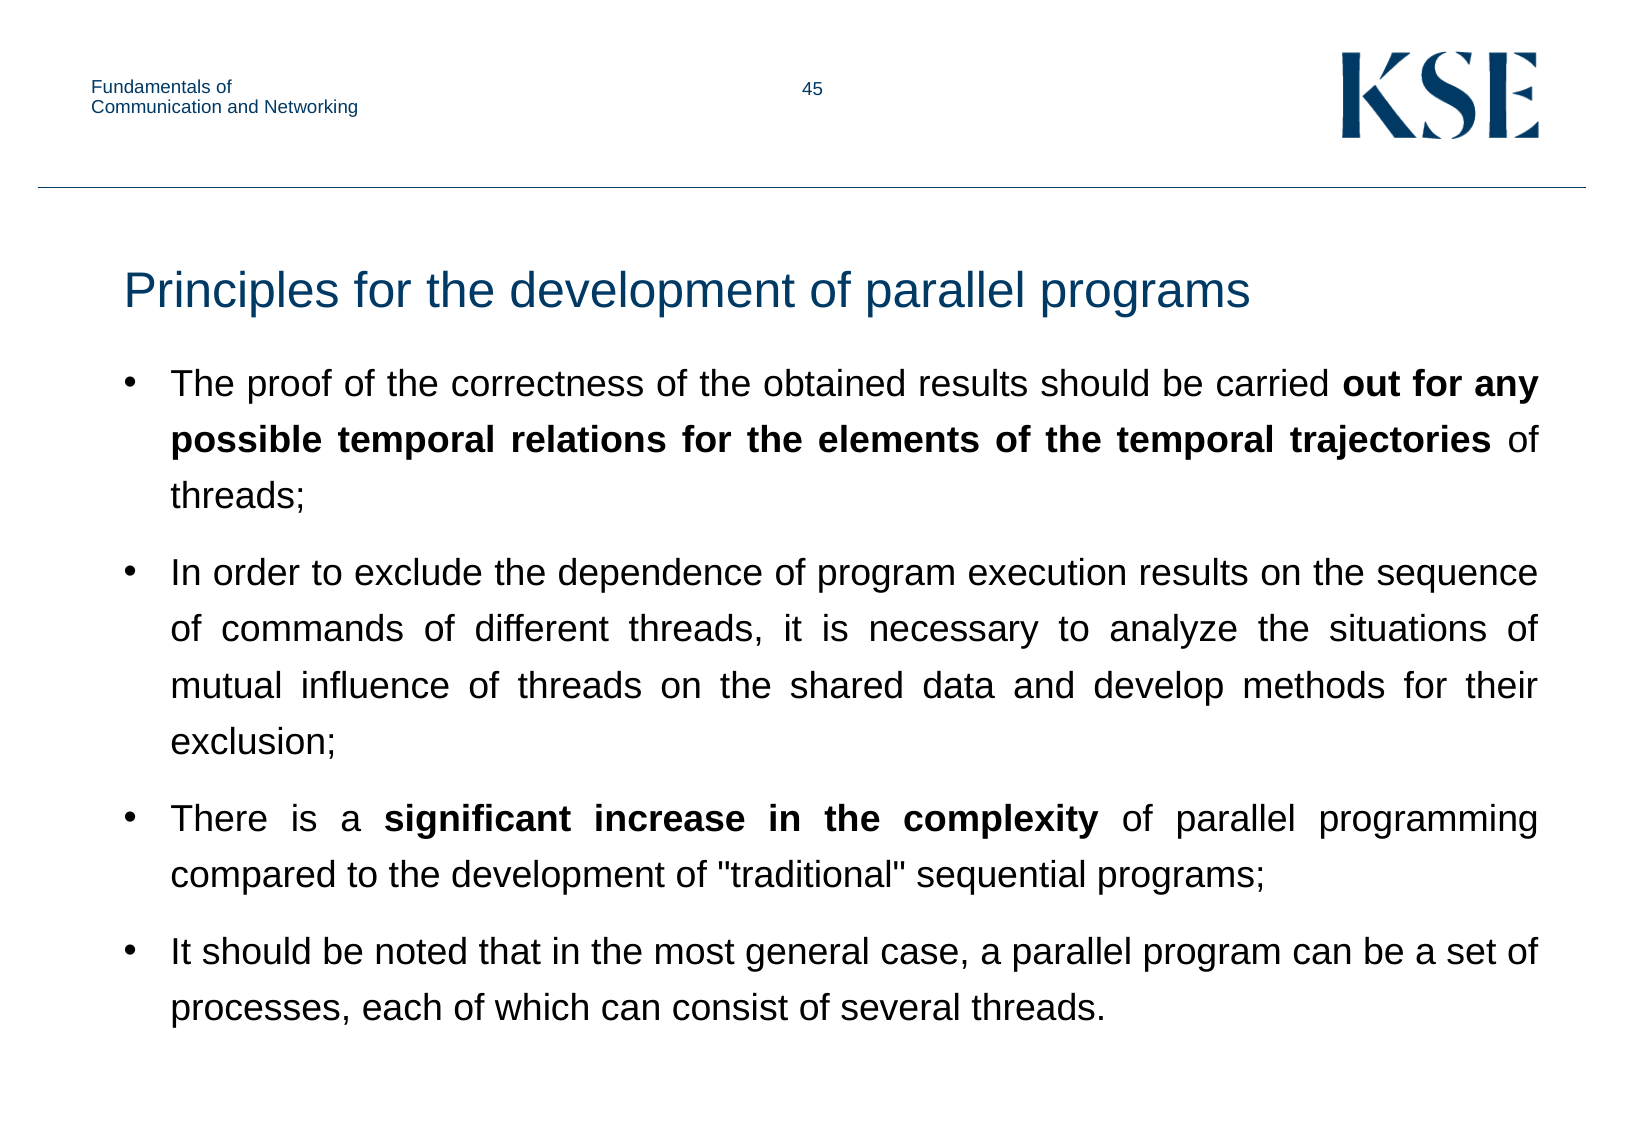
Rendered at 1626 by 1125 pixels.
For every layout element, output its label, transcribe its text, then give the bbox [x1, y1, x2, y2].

list The proof of the correctness of the obtained results should be carried out for any possible temporal relations for the elements of the temporal trajectories of threads; In order to exclude the dependence of program execution results on the sequence of commands of different threads, it is necessary to analyze the situations of mutual influence of threads on the shared data and develop methods for their exclusion; There is a significant increase in the complexity of parallel programming compared to the development of "traditional" sequential programs; It should be noted that in the most general case, a parallel program can be a set of processes, each of which can consist of several threads. [71, 339, 1554, 930]
list Fundamentals of Communication and Networking [76, 69, 379, 130]
picture [1342, 51, 1539, 139]
list Principles for the development of parallel programs [71, 256, 1305, 347]
